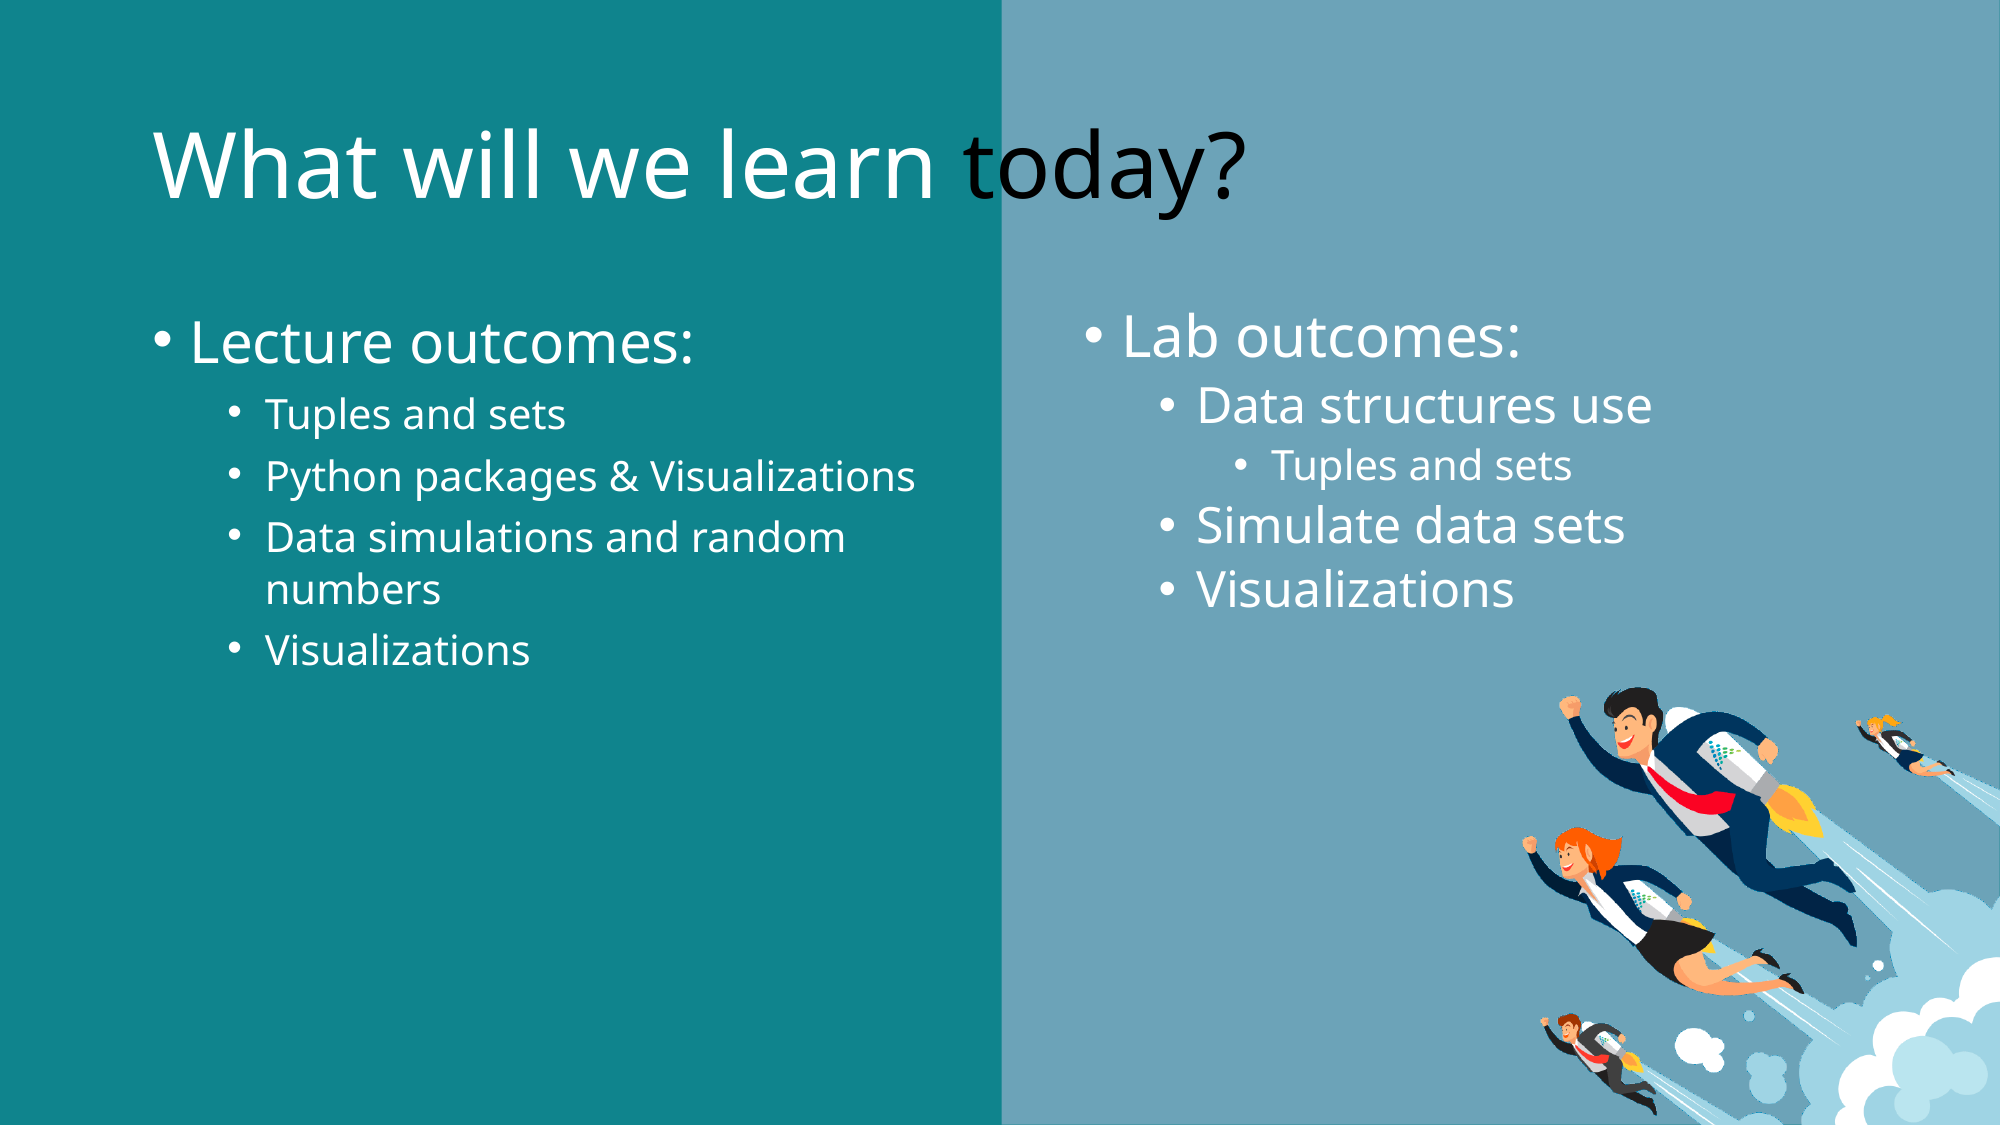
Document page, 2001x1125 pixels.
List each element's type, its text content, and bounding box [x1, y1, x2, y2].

title What will we learn today? [137, 59, 1863, 278]
list Lecture outcomes: Tuples and sets Python packages & Visualizations Data simulations and random numbers Visualizations [137, 299, 999, 1013]
text_box Lab outcomes: Data structures use Tuples and sets Simulate data sets Visualizations [1068, 299, 1933, 1013]
picture [1439, 643, 2000, 1125]
text_box [999, 0, 2000, 1125]
